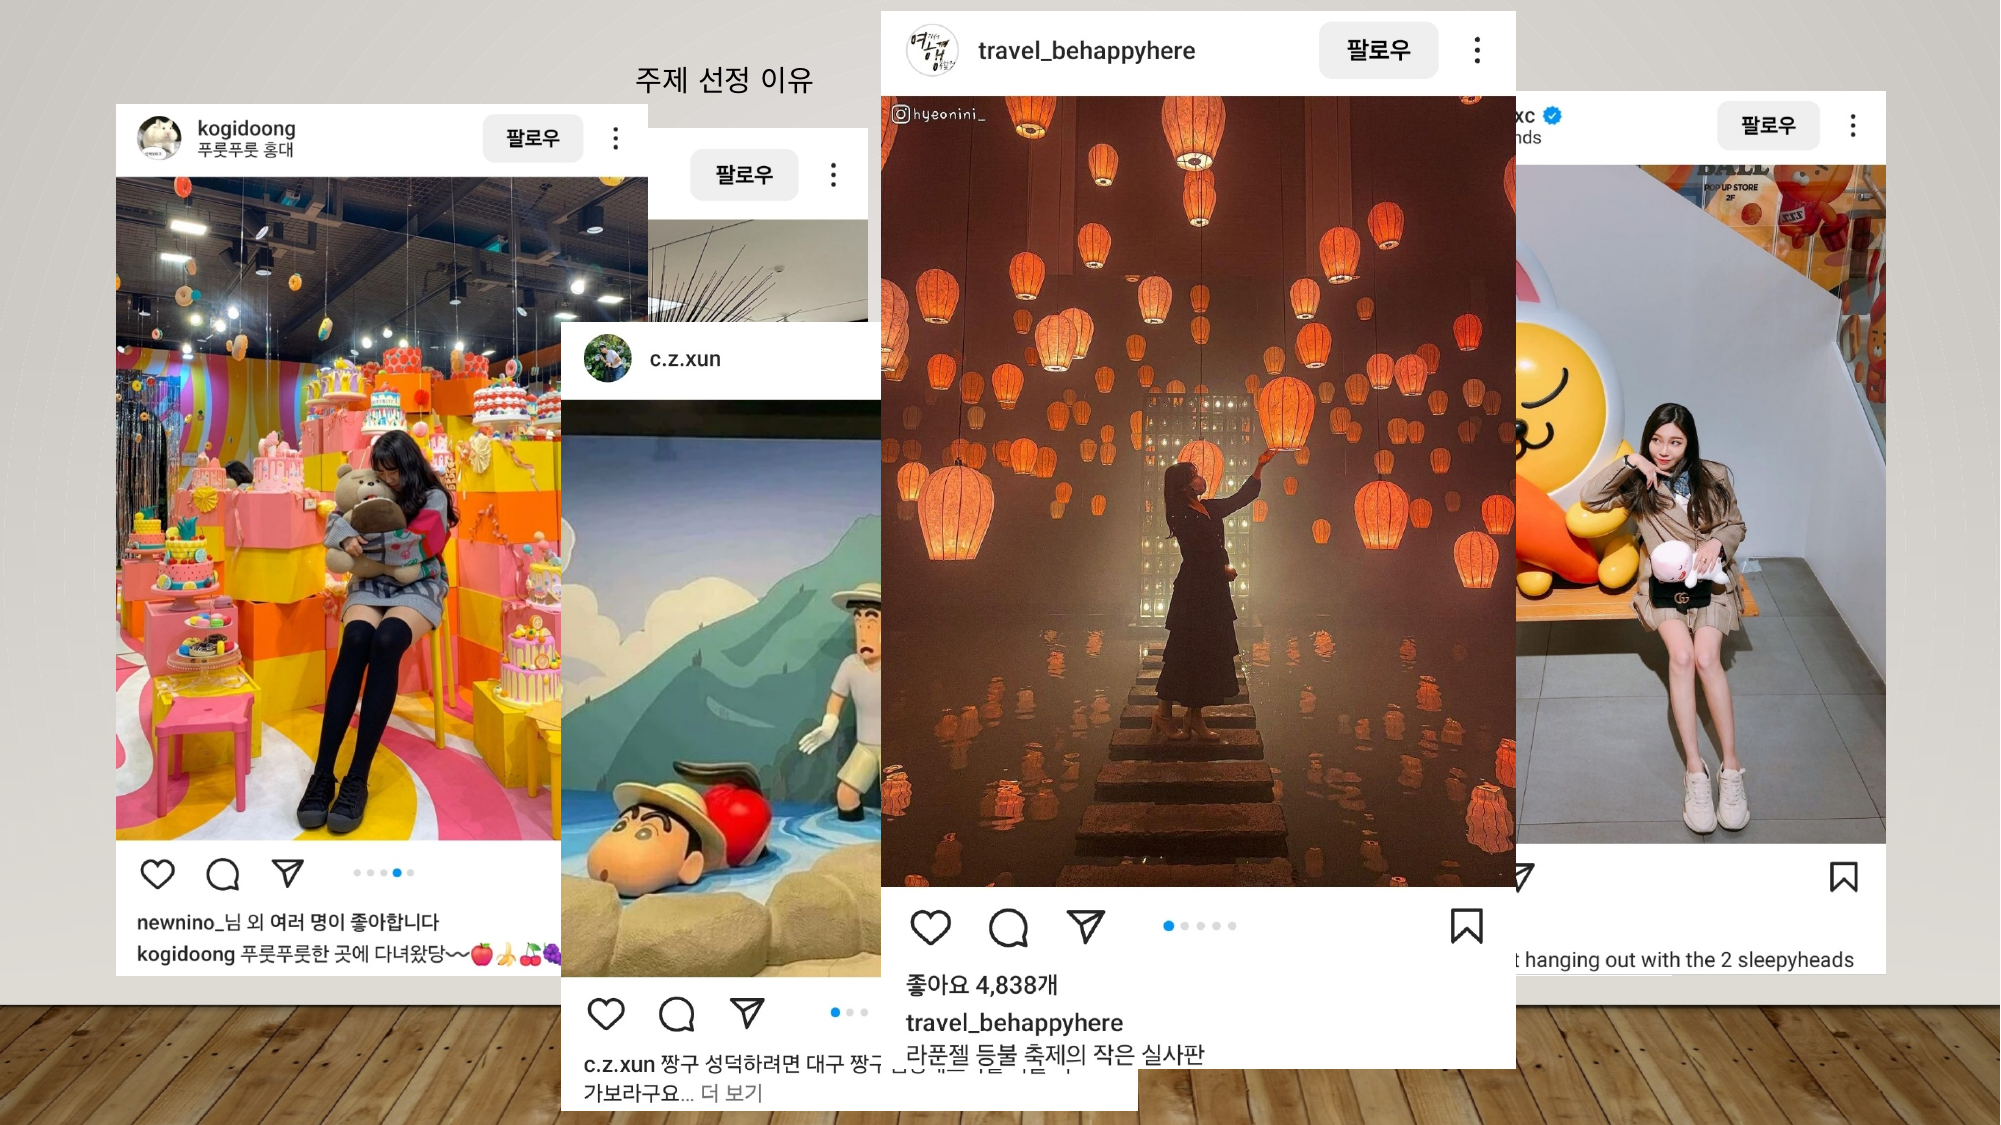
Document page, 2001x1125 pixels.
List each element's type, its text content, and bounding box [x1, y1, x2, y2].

picture [0, 10, 2000, 1125]
footer 주제 선정 이유 [238, 54, 880, 105]
